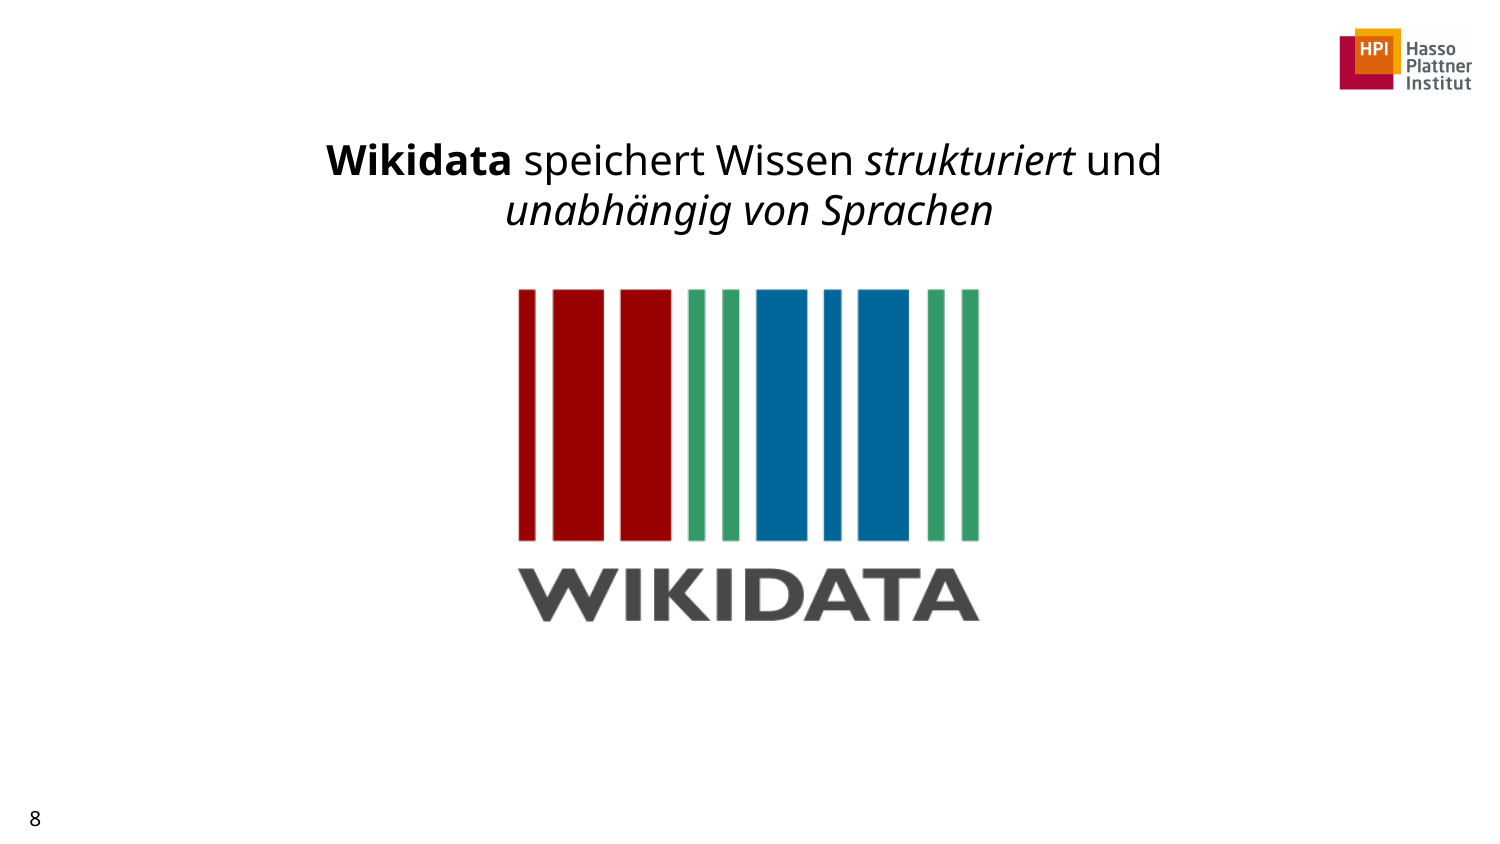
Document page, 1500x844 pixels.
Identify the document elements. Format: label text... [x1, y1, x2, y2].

slide_number 8 [29, 805, 65, 836]
text_box Wikidata speichert Wissen strukturiert und unabhängig von Sprachen [224, 126, 1276, 242]
picture [1338, 26, 1475, 93]
picture [450, 267, 1049, 643]
